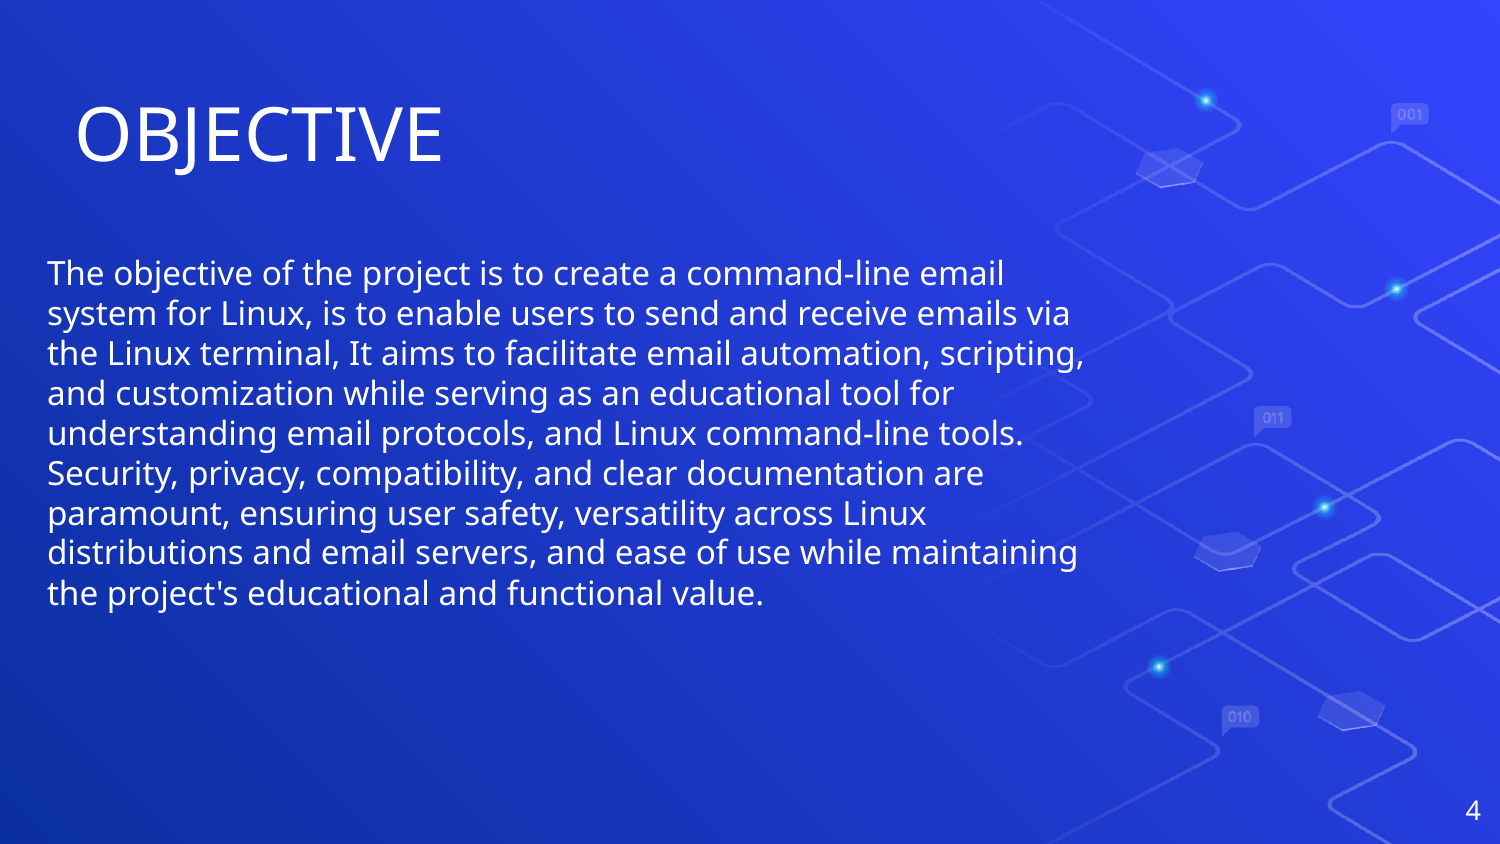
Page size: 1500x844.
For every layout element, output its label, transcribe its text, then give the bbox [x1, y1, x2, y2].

picture [0, 0, 1500, 844]
text_box The objective of the project is to create a command-line email system for Linux, is to enable users to send and receive emails via the Linux terminal, It aims to facilitate email automation, scripting, and customization while serving as an educational tool for understanding email protocols, and Linux command-line tools. Security, privacy, compatibility, and clear documentation are paramount, ensuring user safety, versatility across Linux distributions and email servers, and ease of use while maintaining the project's educational and functional value. [32, 244, 1112, 619]
text_box OBJECTIVE [59, 78, 750, 184]
slide_number 4 [1391, 779, 1482, 844]
